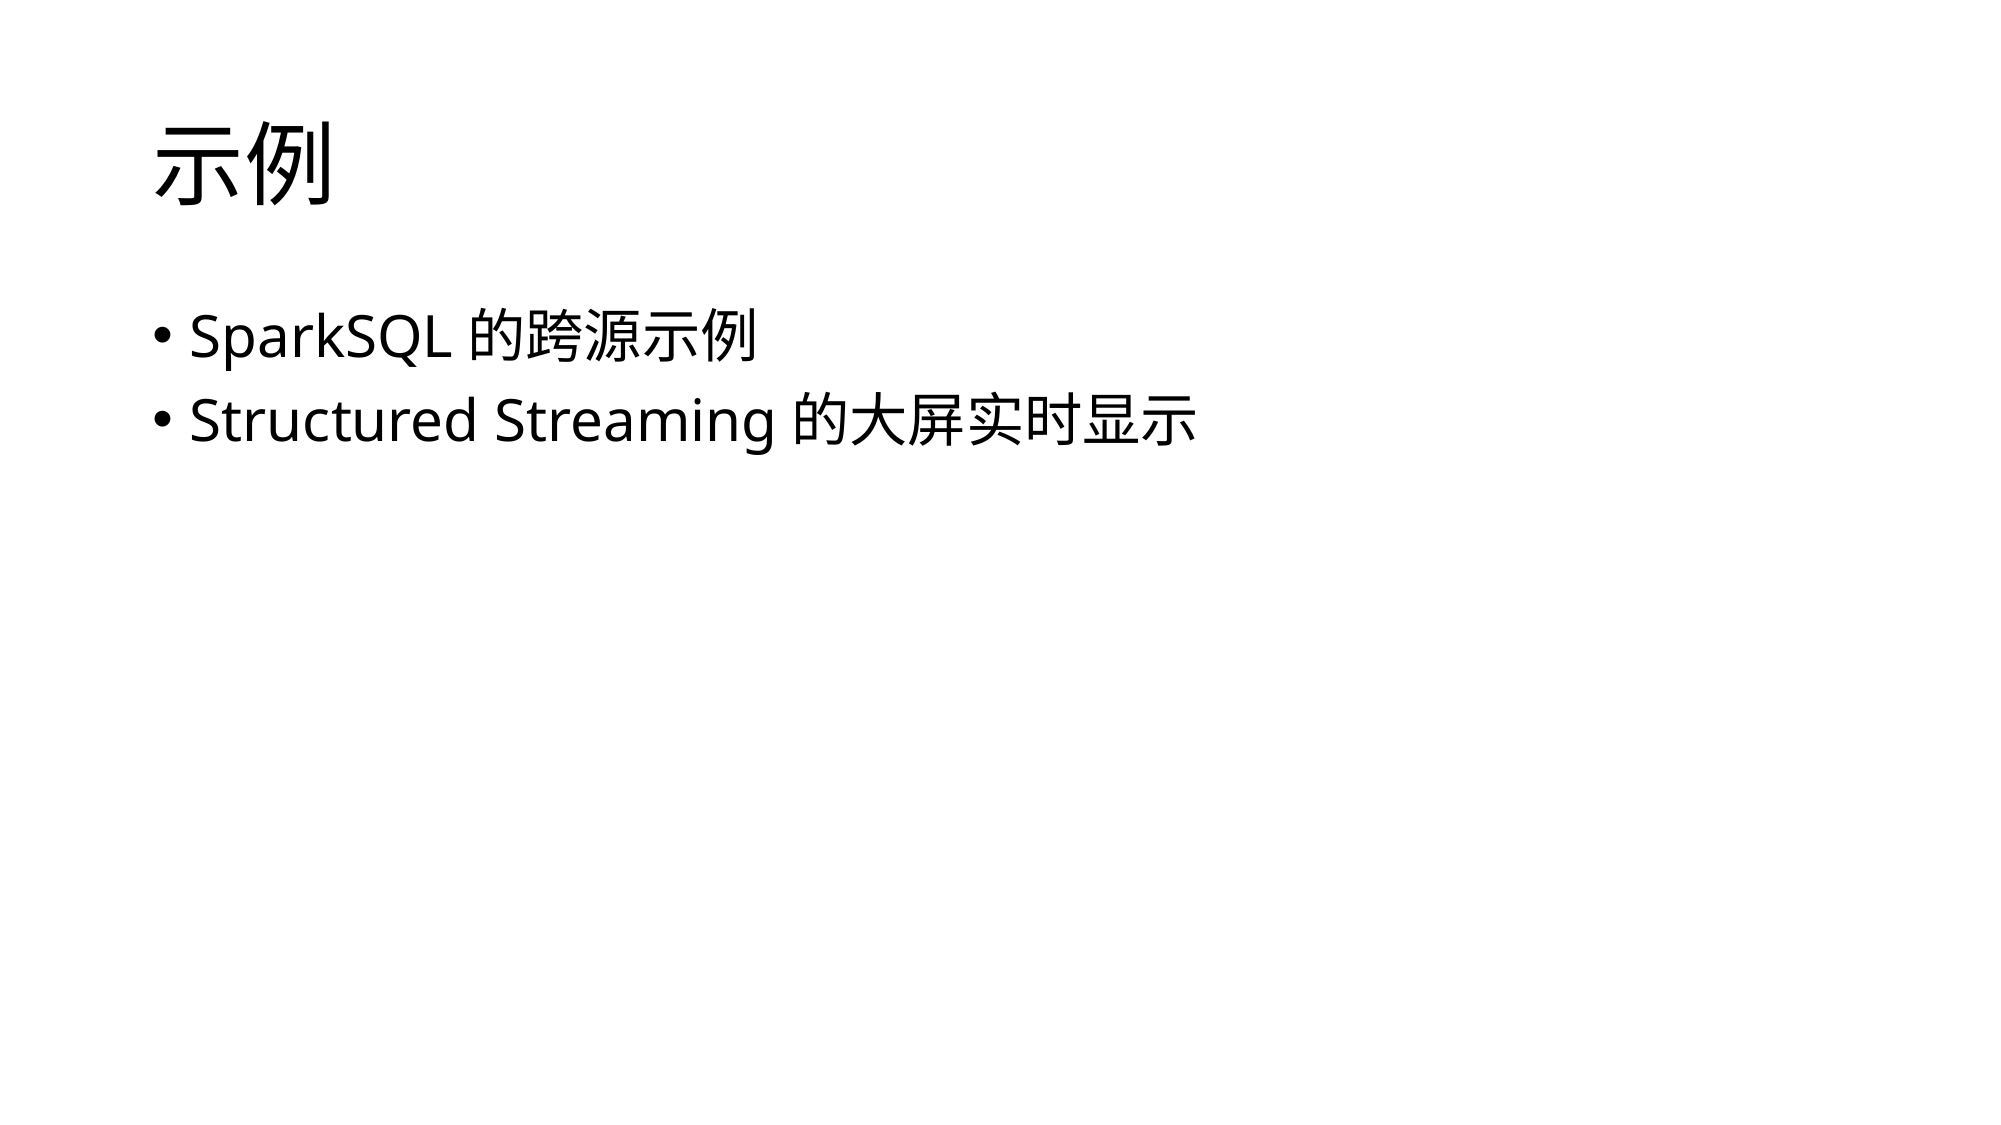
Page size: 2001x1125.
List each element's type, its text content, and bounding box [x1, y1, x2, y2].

list SparkSQL的跨源示例 Structured Streaming的大屏实时显示 [137, 299, 1863, 1014]
title 示例 [137, 59, 1863, 278]
